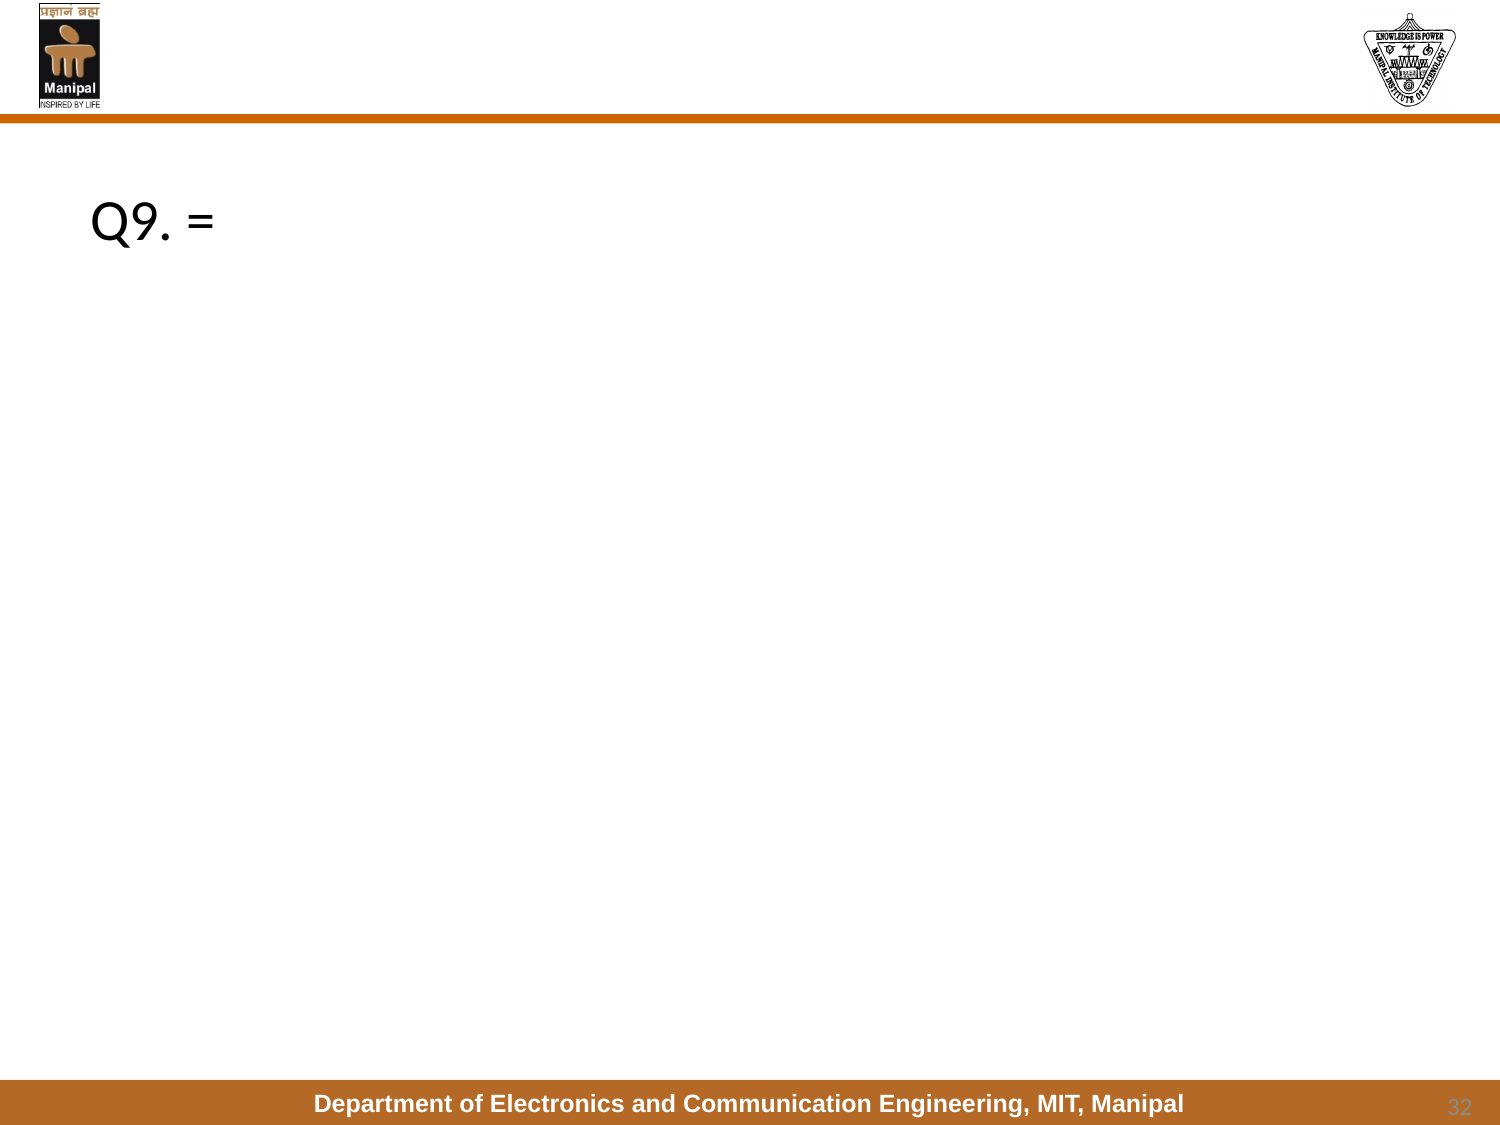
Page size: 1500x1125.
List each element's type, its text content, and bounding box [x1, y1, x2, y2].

picture [39, 3, 100, 108]
slide_number 32 [1137, 1074, 1488, 1125]
